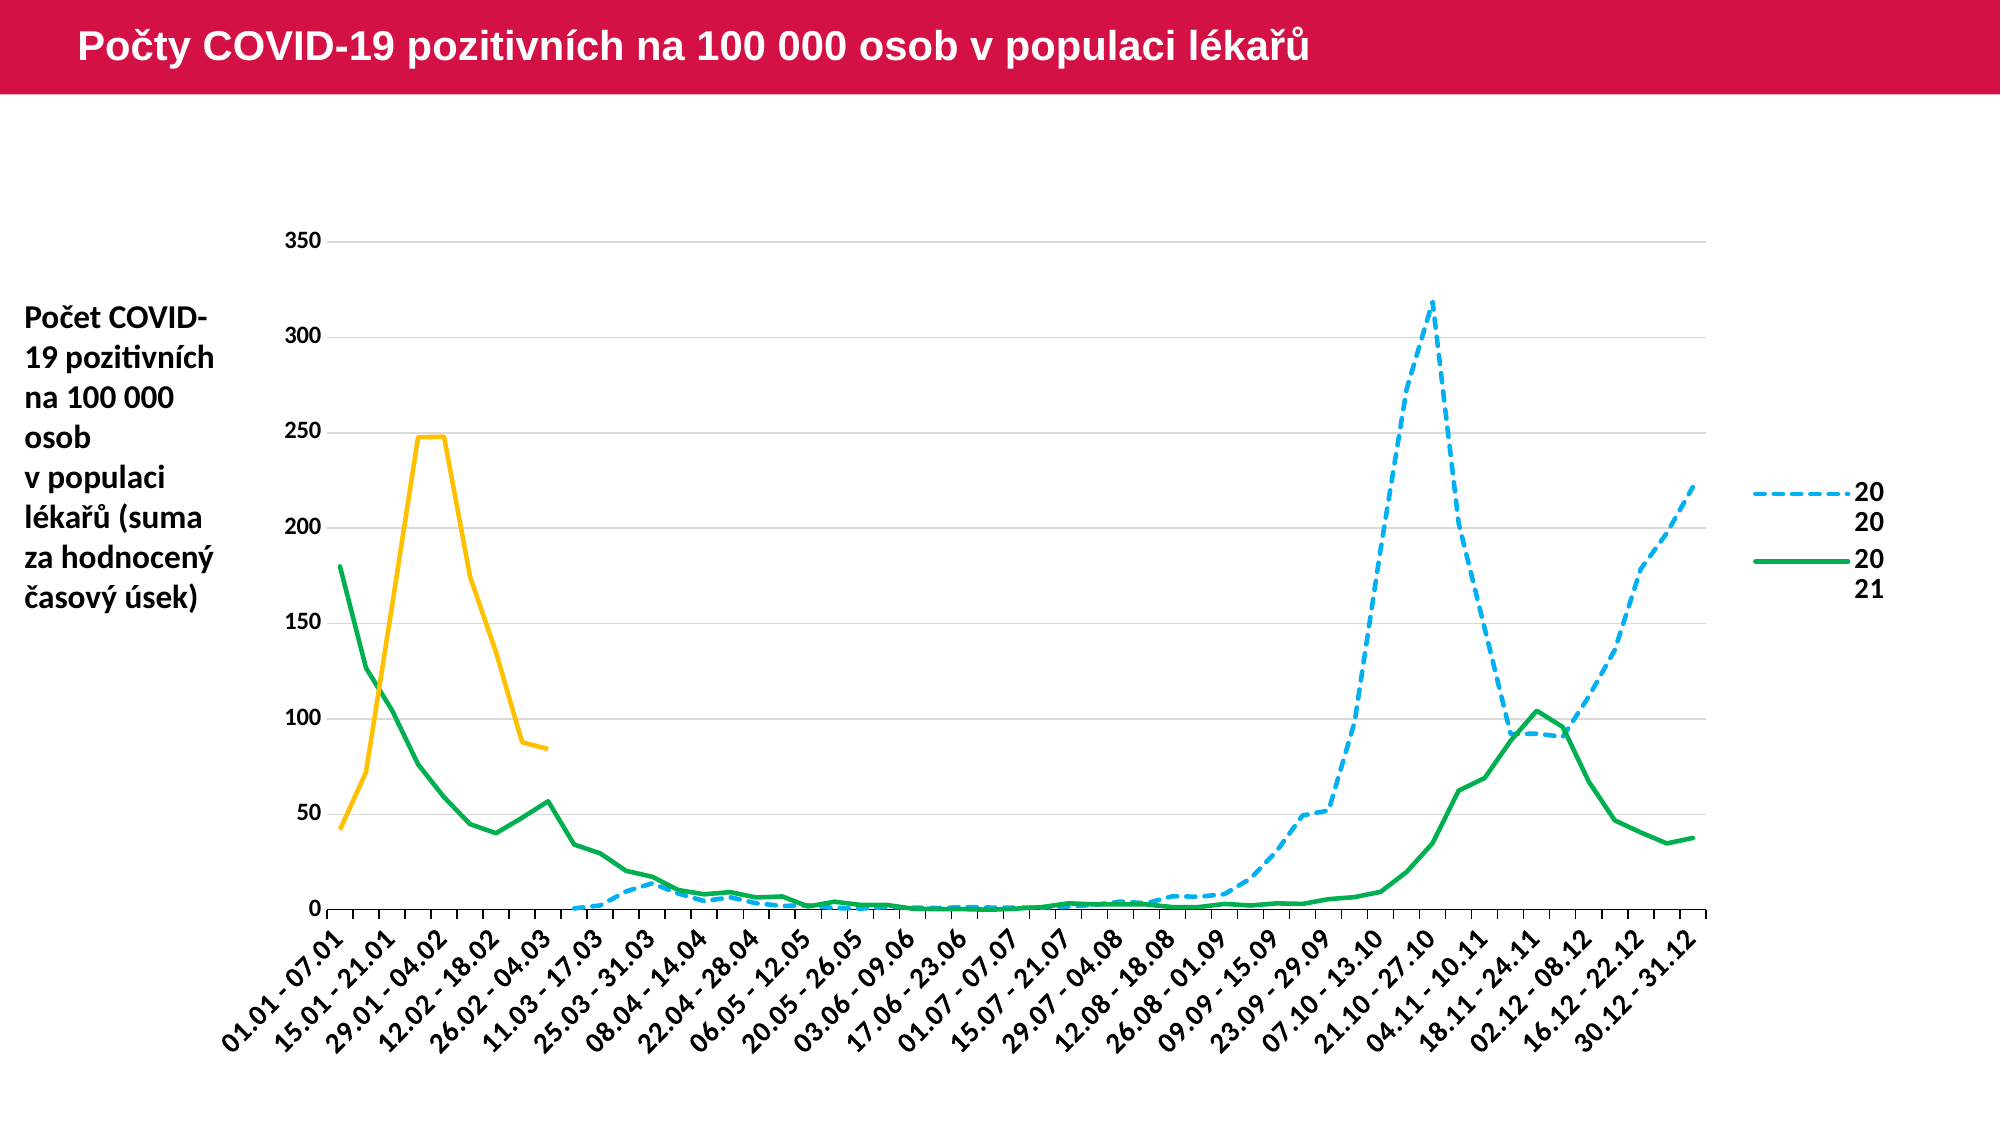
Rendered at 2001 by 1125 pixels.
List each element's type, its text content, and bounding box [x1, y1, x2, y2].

chart [216, 226, 1966, 1107]
title Počty COVID-19 pozitivních na 100 000 osob v populaci lékařů [62, 0, 1447, 95]
text_box Počet COVID-19 pozitivních na 100 000 osob v populaci lékařů (suma za hodnocený časový úsek) [9, 288, 216, 623]
